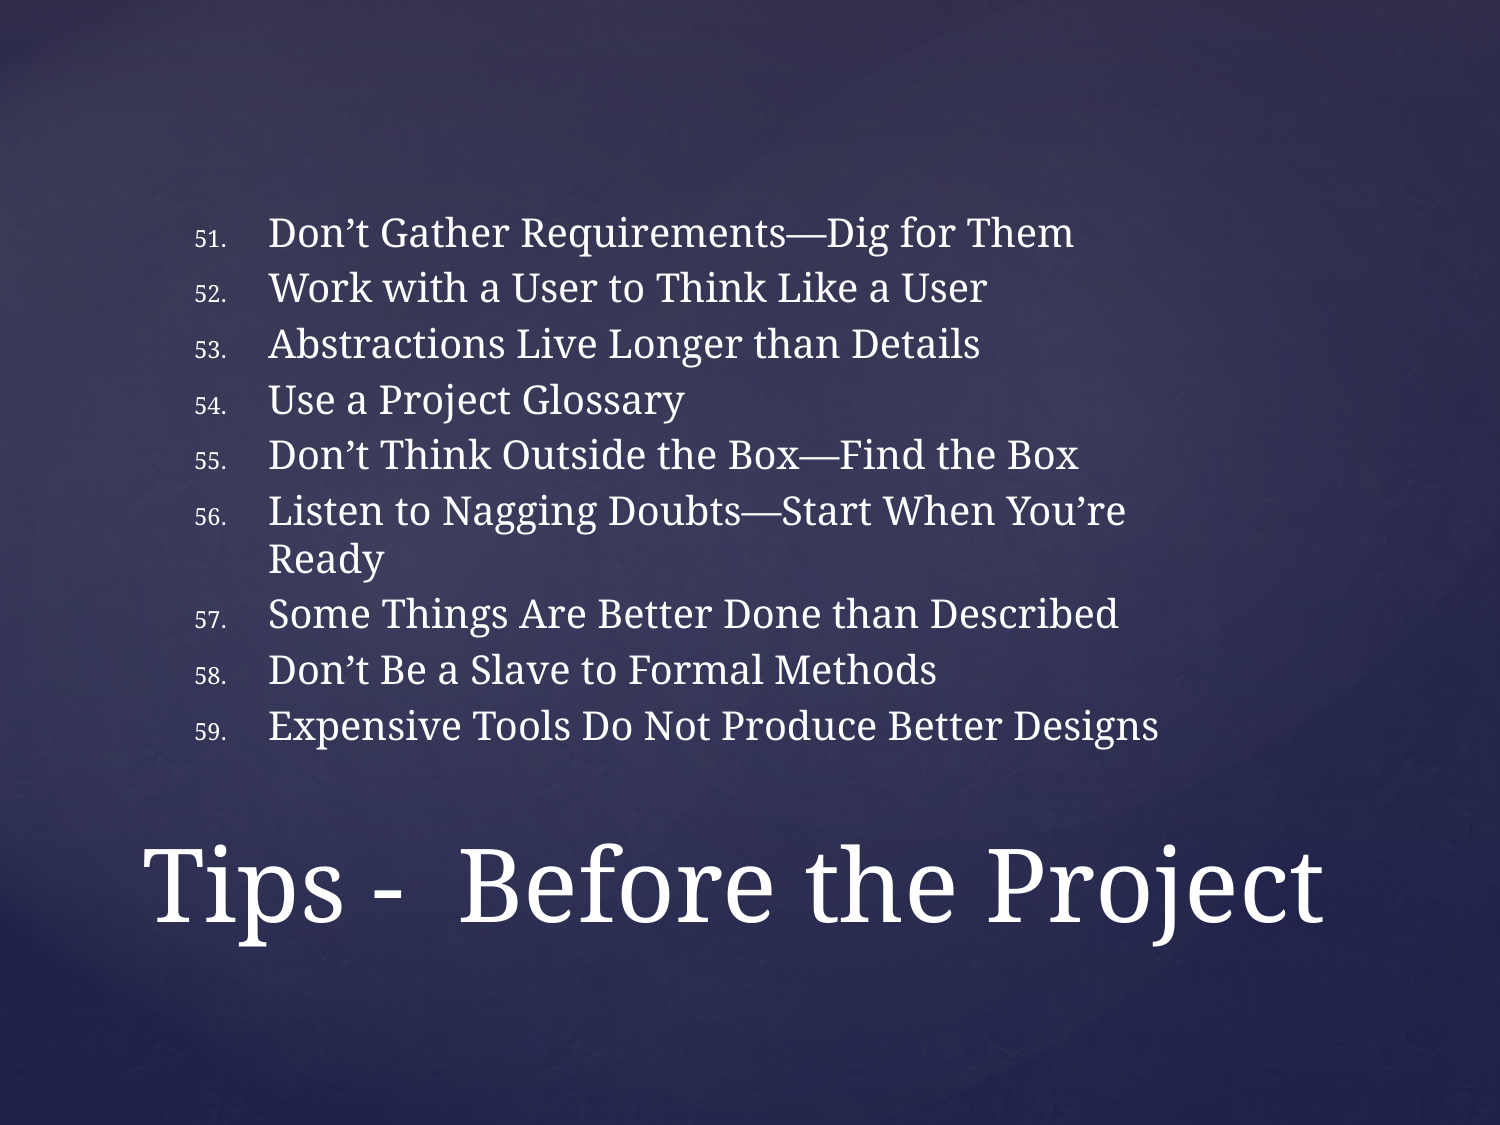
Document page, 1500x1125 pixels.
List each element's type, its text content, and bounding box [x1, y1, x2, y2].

list Don’t Gather Requirements—Dig for Them Work with a User to Think Like a User Abstractions Live Longer than Details Use a Project Glossary Don’t Think Outside the Box—Find the Box Listen to Nagging Doubts—Start When You’re Ready Some Things Are Better Done than Described Don’t Be a Slave to Formal Methods Expensive Tools Do Not Produce Better Designs [176, 200, 1177, 800]
title Tips - Before the Project [127, 800, 1365, 950]
